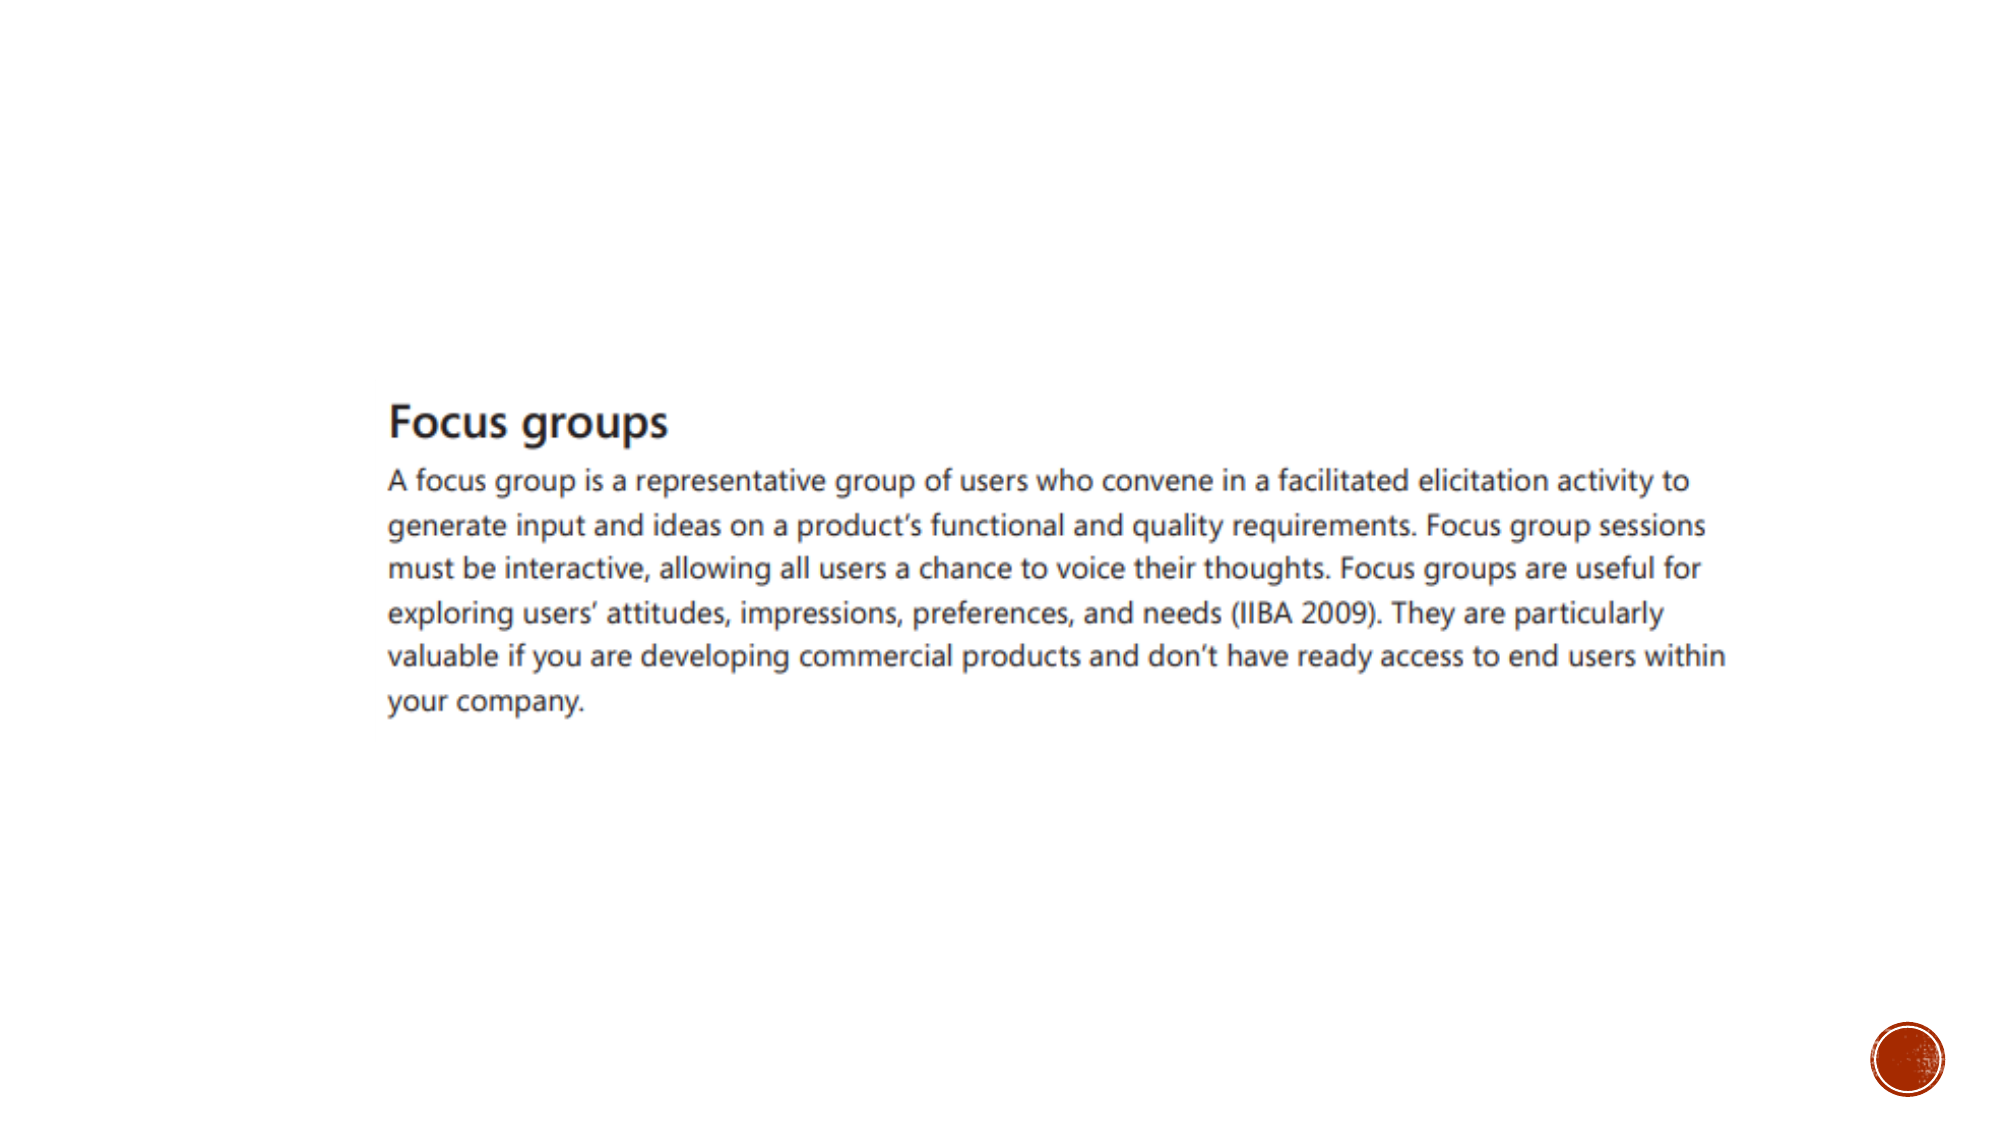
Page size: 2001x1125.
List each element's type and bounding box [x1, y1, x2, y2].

picture [374, 379, 1752, 742]
